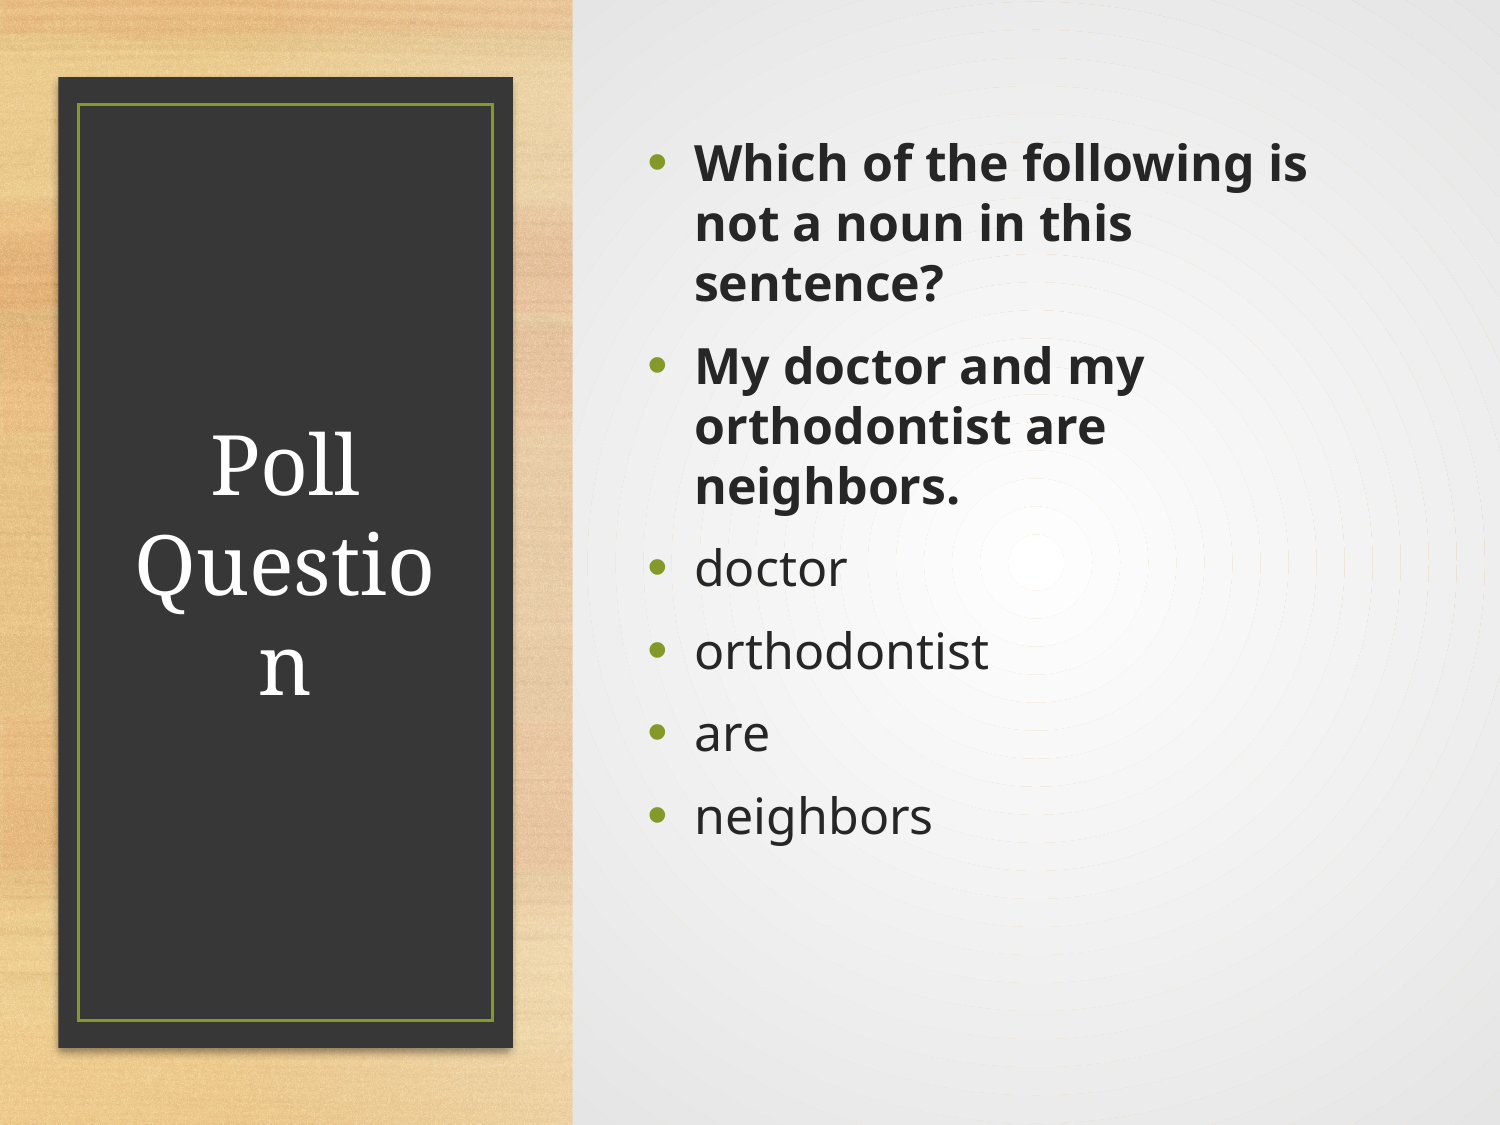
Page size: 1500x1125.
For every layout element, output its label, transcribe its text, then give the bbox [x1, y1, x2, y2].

text_box [78, 103, 493, 1021]
title Poll Question [117, 156, 454, 968]
text_box [57, 76, 514, 1049]
list Which of the following is not a noun in this sentence? My doctor and my orthodontist are neighbors. doctor orthodontist are neighbors [632, 85, 1365, 973]
text_box [0, 0, 571, 1125]
text_box [571, 0, 1500, 1125]
